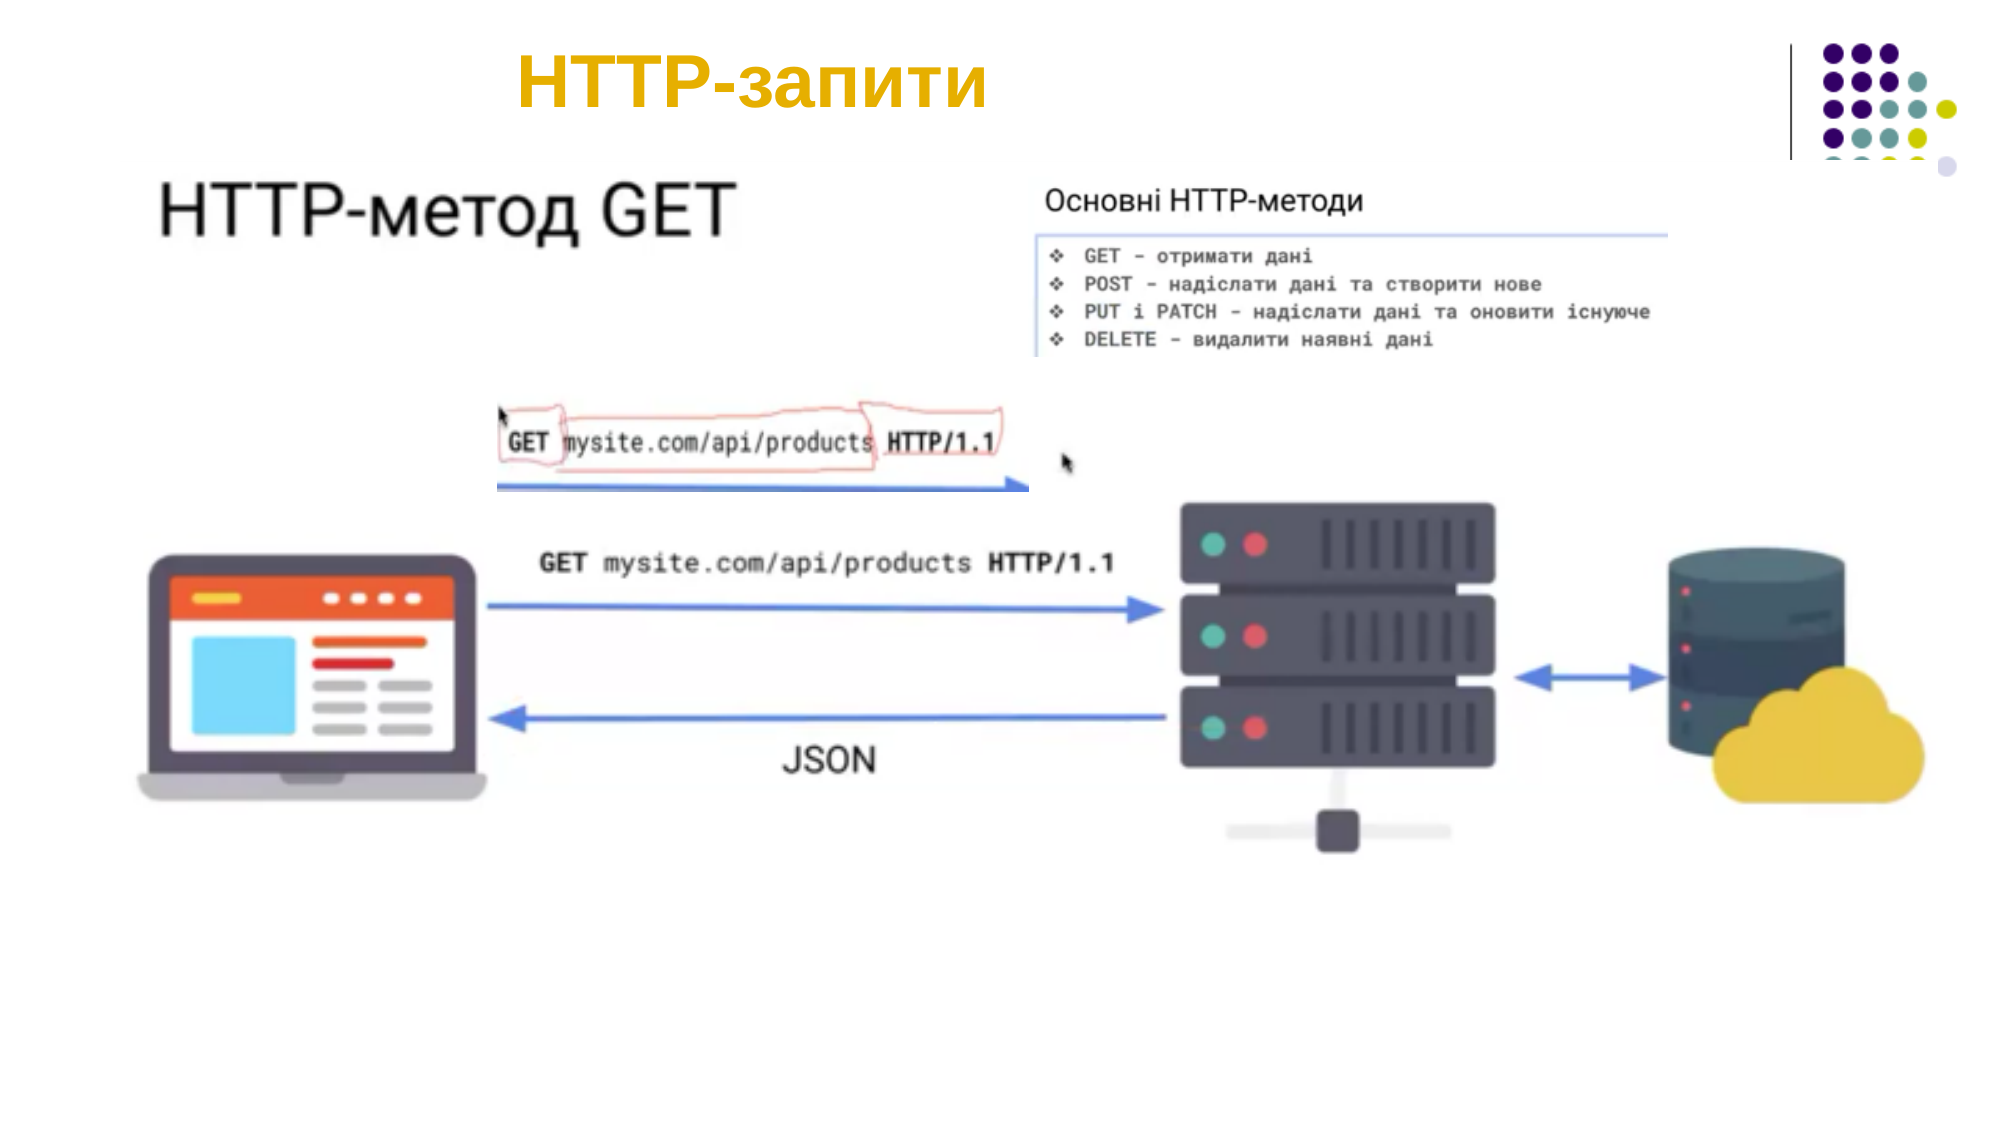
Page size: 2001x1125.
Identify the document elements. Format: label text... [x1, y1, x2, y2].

text_box HTTP-запити [501, 25, 1709, 131]
picture [120, 25, 1968, 895]
